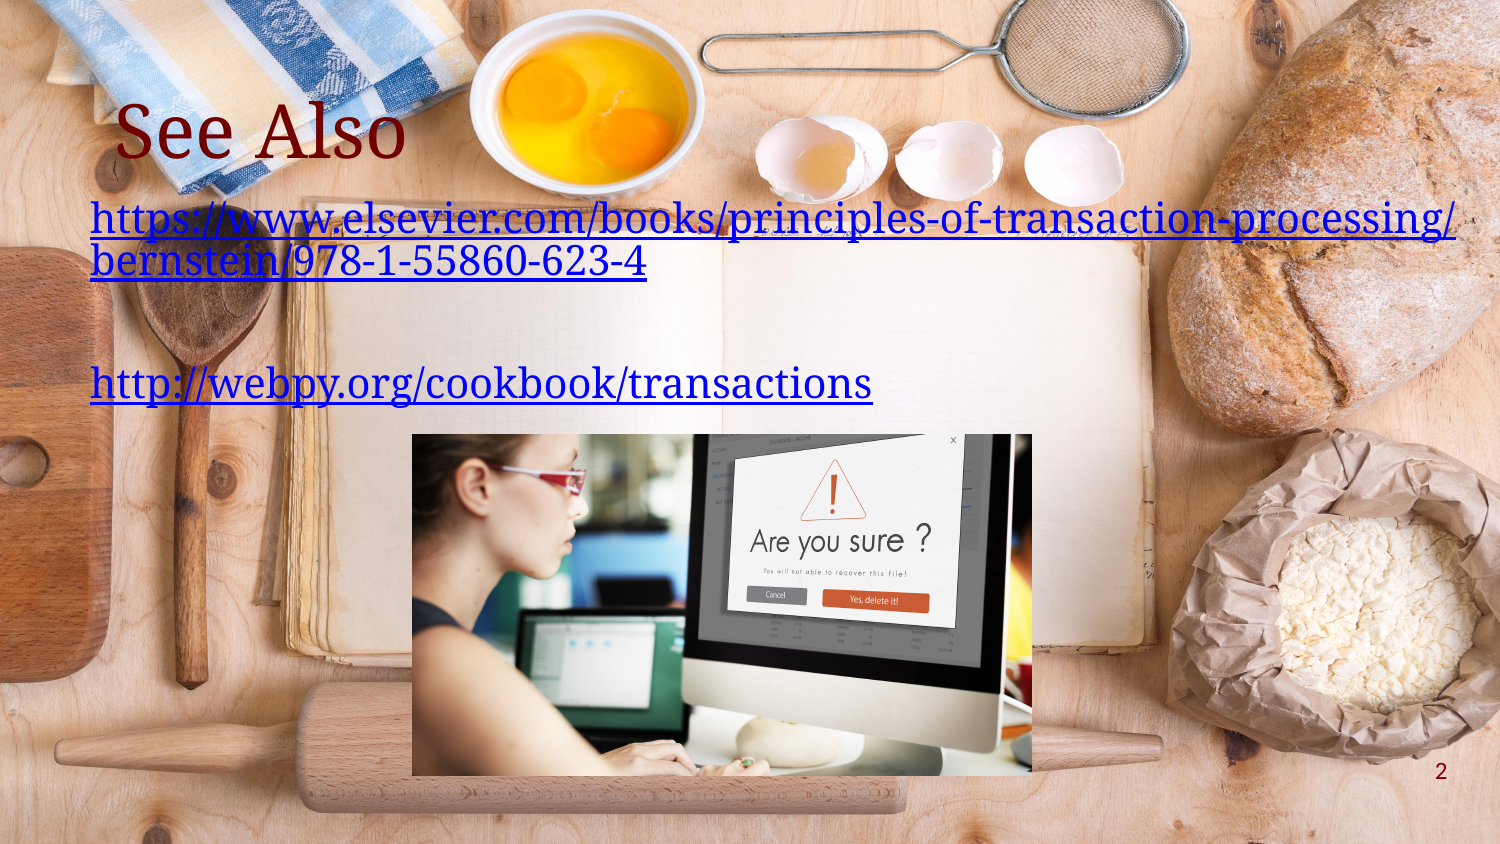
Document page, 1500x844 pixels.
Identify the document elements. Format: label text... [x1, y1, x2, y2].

title See Also [99, 71, 1313, 184]
picture [0, 0, 1500, 844]
list https://www.elsevier.com/books/principles-of-transaction-processing/bernstein/978-1-55860-623-4 http://webpy.org/cookbook/transactions [75, 184, 1475, 810]
slide_number 2 [1362, 746, 1463, 792]
text_box [769, 346, 1445, 710]
